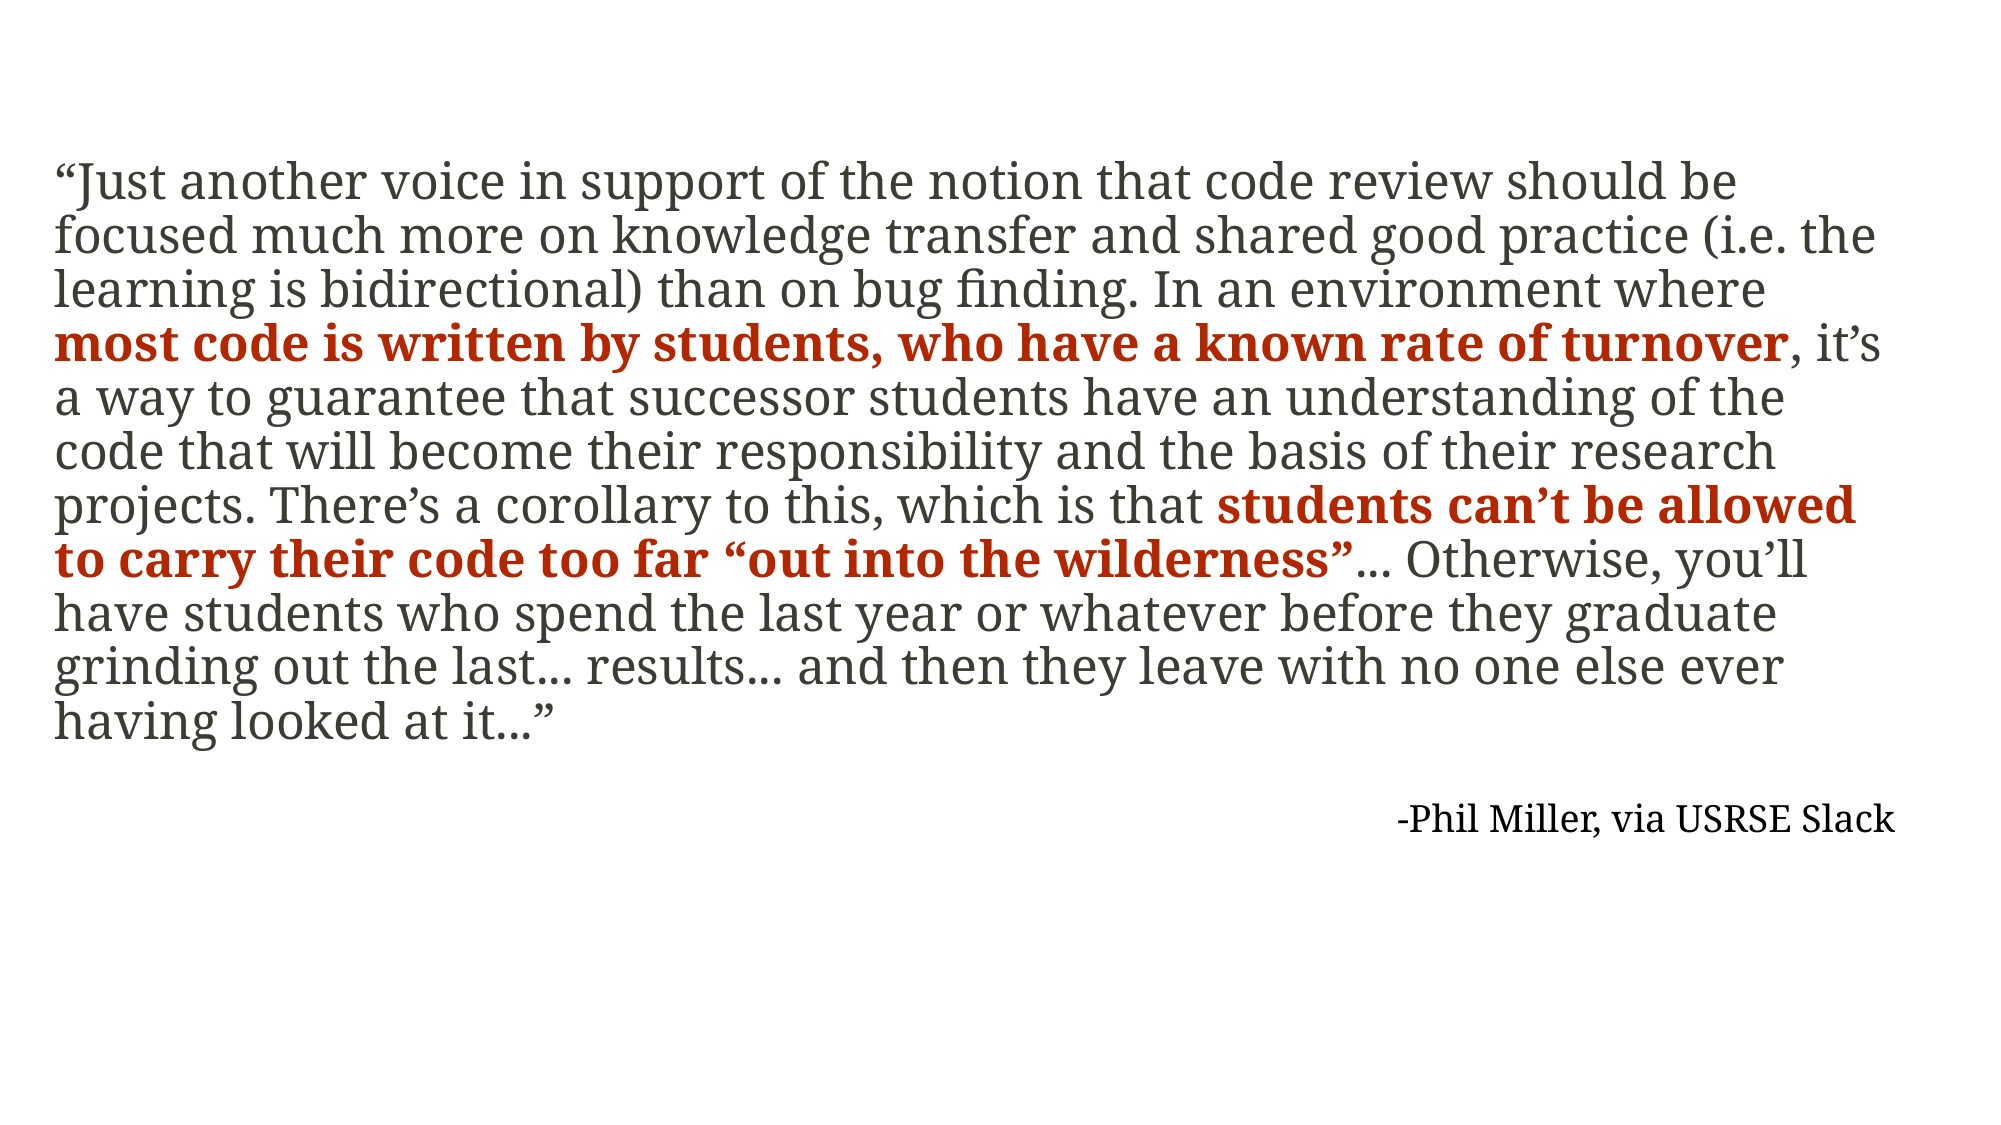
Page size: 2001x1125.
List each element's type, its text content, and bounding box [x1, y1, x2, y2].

title “Just another voice in support of the notion that code review should be focused much more on knowledge transfer and shared good practice (i.e. the learning is bidirectional) than on bug finding. In an environment where most code is written by students, who have a known rate of turnover, it’s a way to guarantee that successor students have an understanding of the code that will become their responsibility and the basis of their research projects. There’s a corollary to this, which is that students can’t be allowed to carry their code too far “out into the wilderness”... Otherwise, you’ll have students who spend the last year or whatever before they graduate grinding out the last... results... and then they leave with no one else ever having looked at it...” [39, 289, 1920, 758]
text_box -Phil Miller, via USRSE Slack [1382, 787, 1920, 848]
